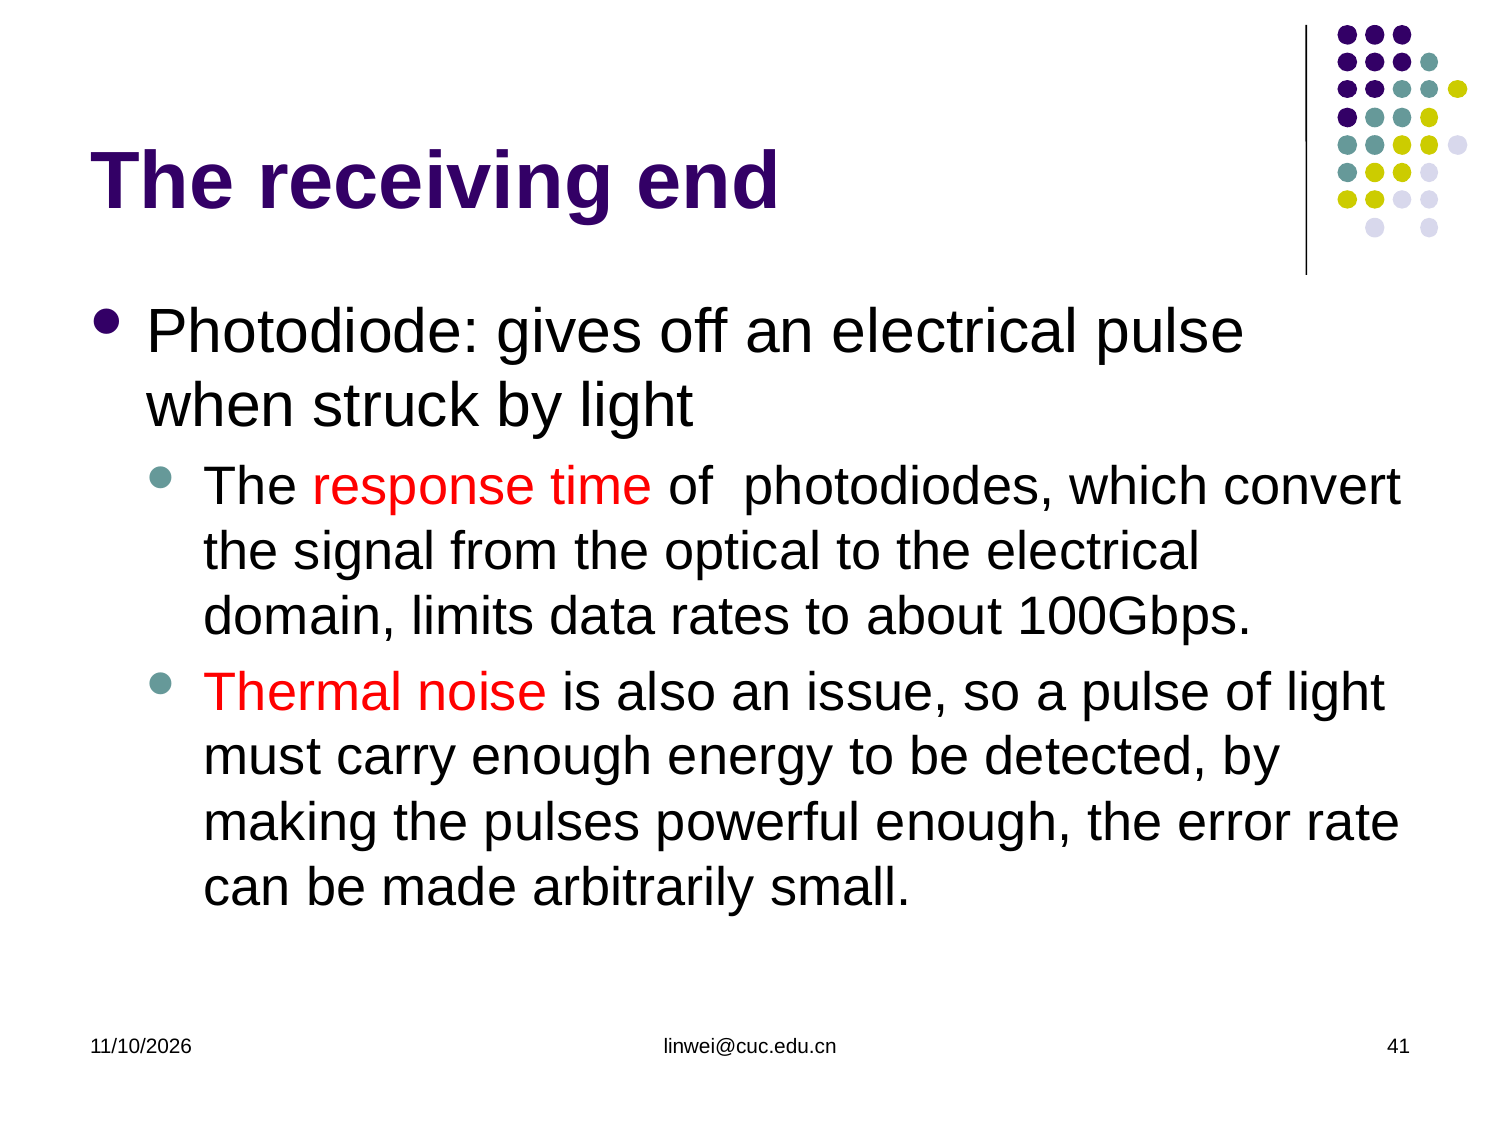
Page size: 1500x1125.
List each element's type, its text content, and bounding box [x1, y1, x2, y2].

title The receiving end [75, 20, 1313, 233]
footer linwei@cuc.edu.cn [512, 1024, 988, 1101]
slide_number 41 [1074, 1024, 1426, 1101]
list Photodiode: gives off an electrical pulse when struck by light The response time of photodiodes, which convert the signal from the optical to the electrical domain, limits data rates to about 100Gbps. Thermal noise is also an issue, so a pulse of light must carry enough energy to be detected, by making the pulses powerful enough, the error rate can be made arbitrarily small. [75, 282, 1425, 1006]
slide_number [74, 1024, 426, 1101]
